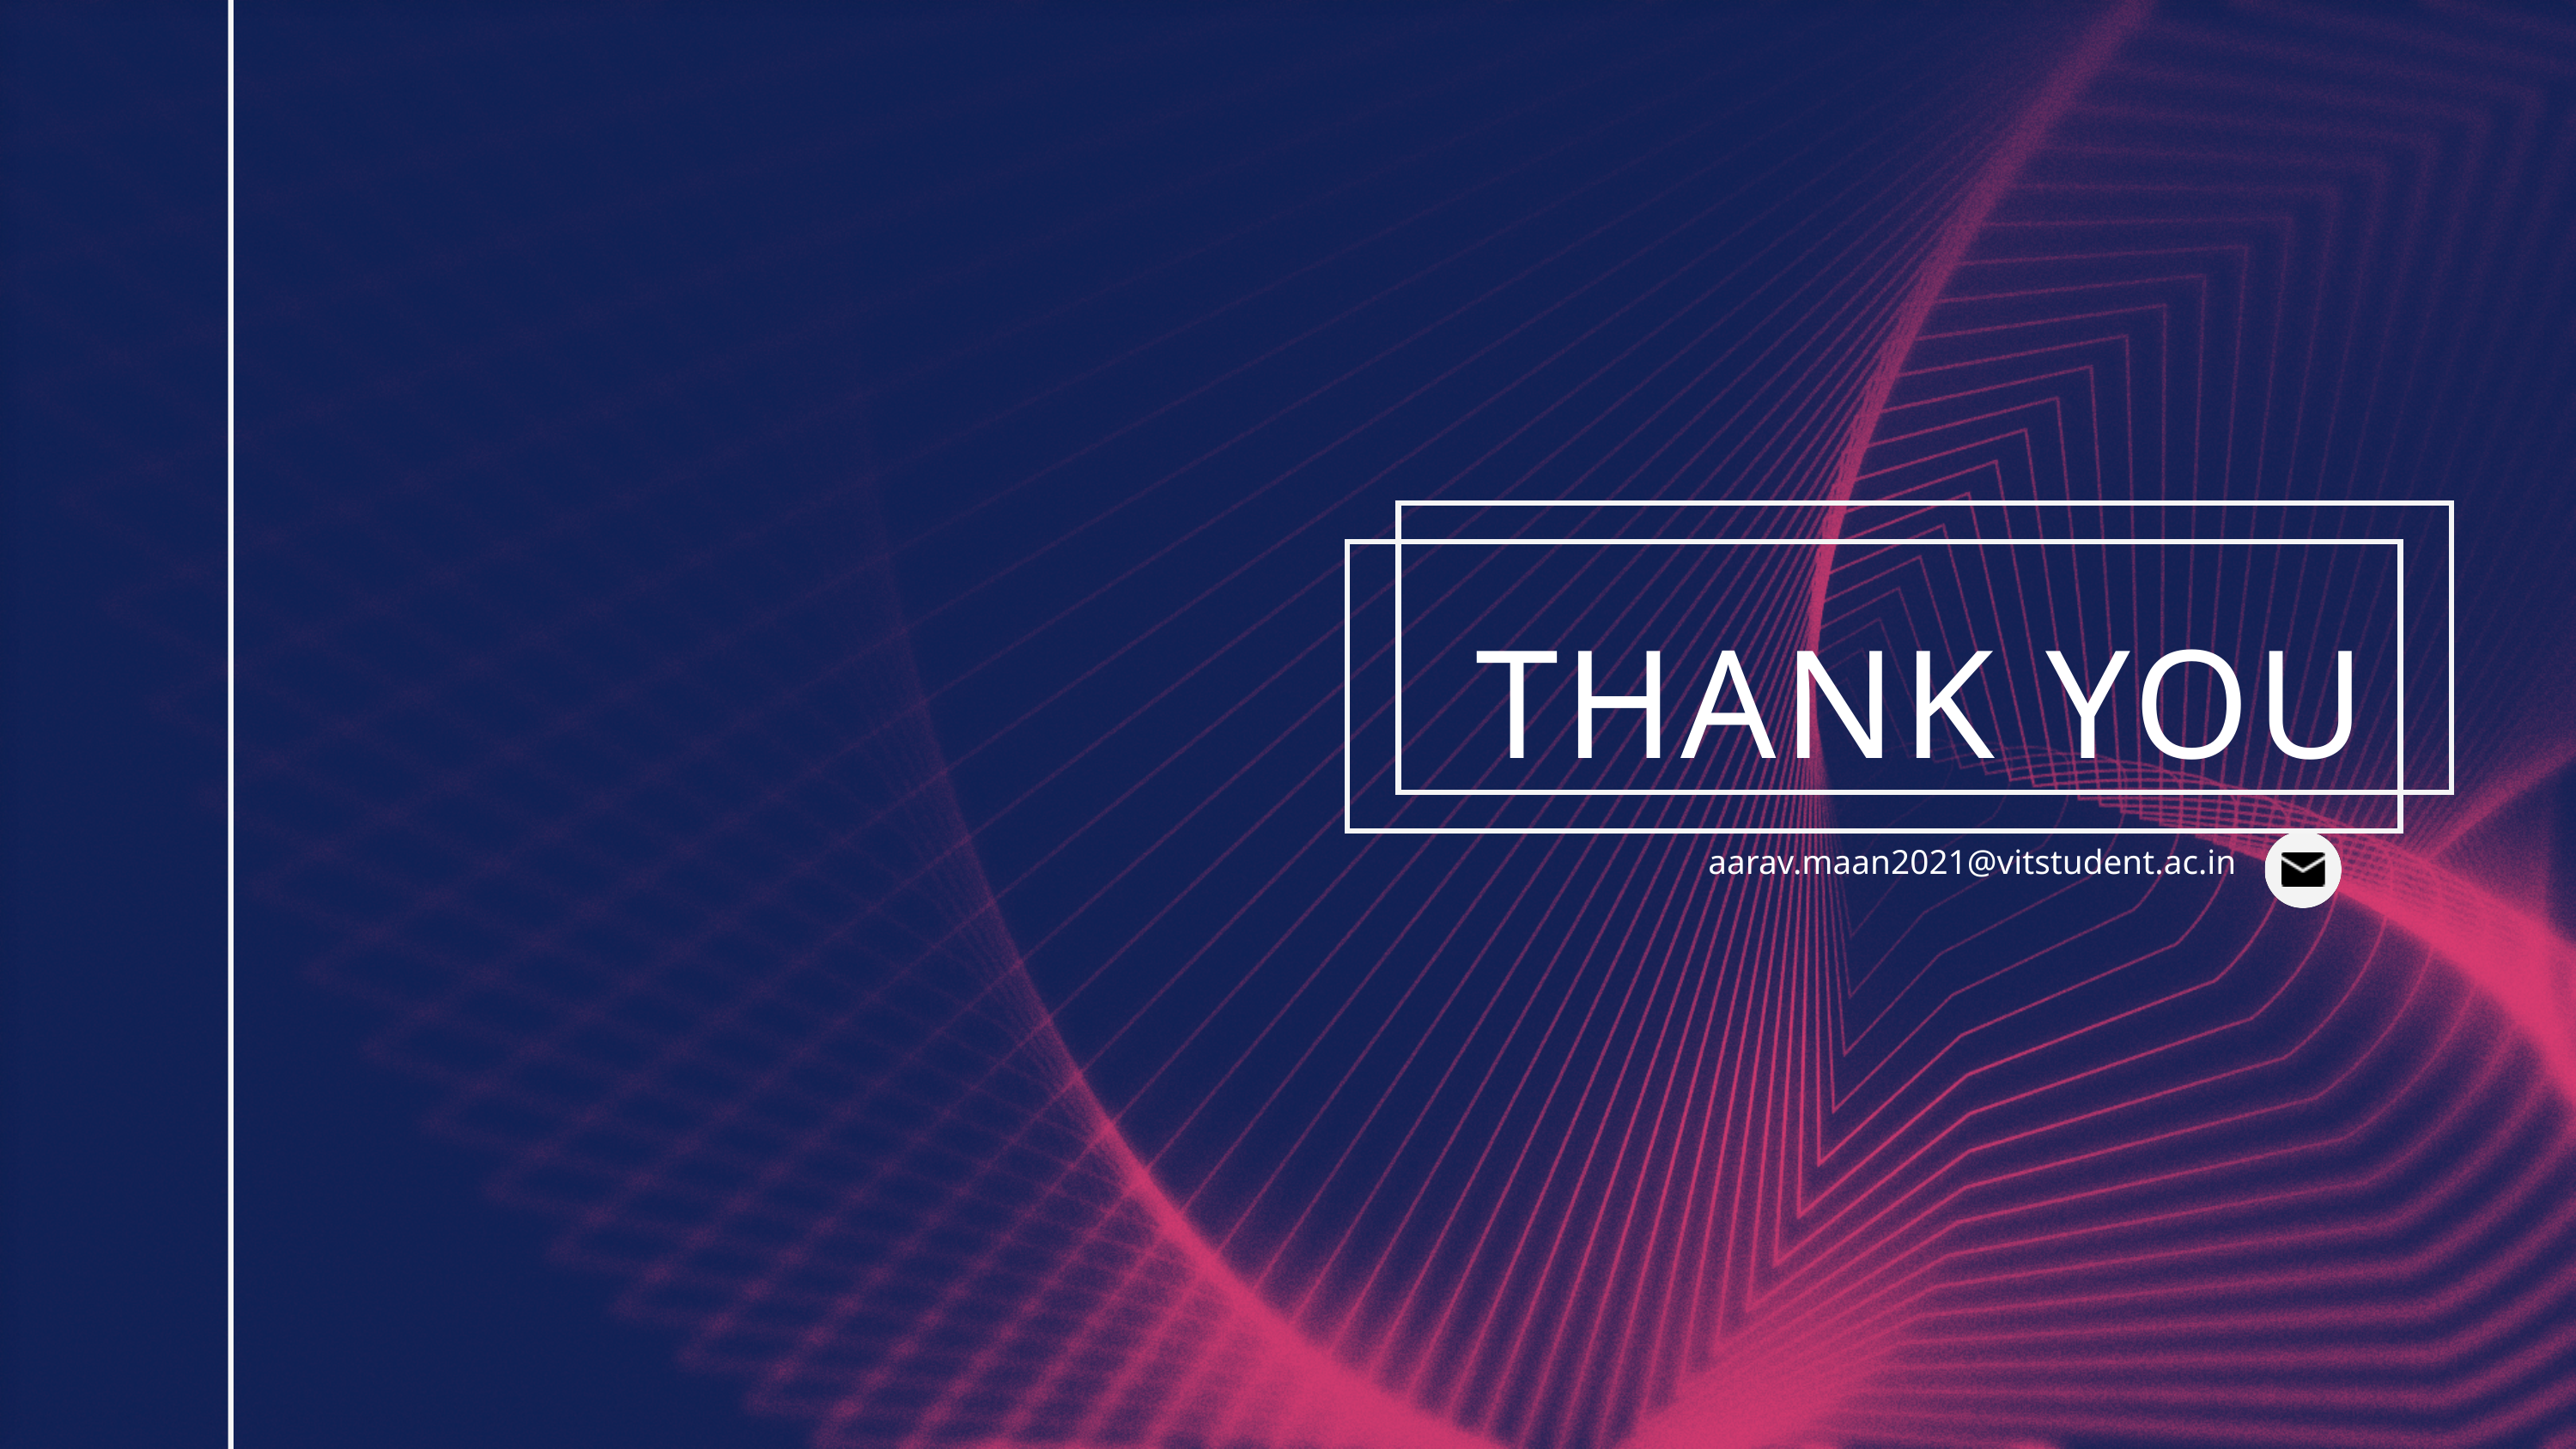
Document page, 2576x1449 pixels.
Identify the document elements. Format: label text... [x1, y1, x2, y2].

text_box [2281, 852, 2325, 887]
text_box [1346, 541, 2401, 832]
text_box [0, 0, 230, 1449]
text_box [2264, 839, 2342, 908]
text_box [231, 0, 2576, 1449]
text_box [1398, 502, 2452, 793]
text_box aarav.maan2021@vitstudent.ac.in [1692, 839, 2238, 882]
